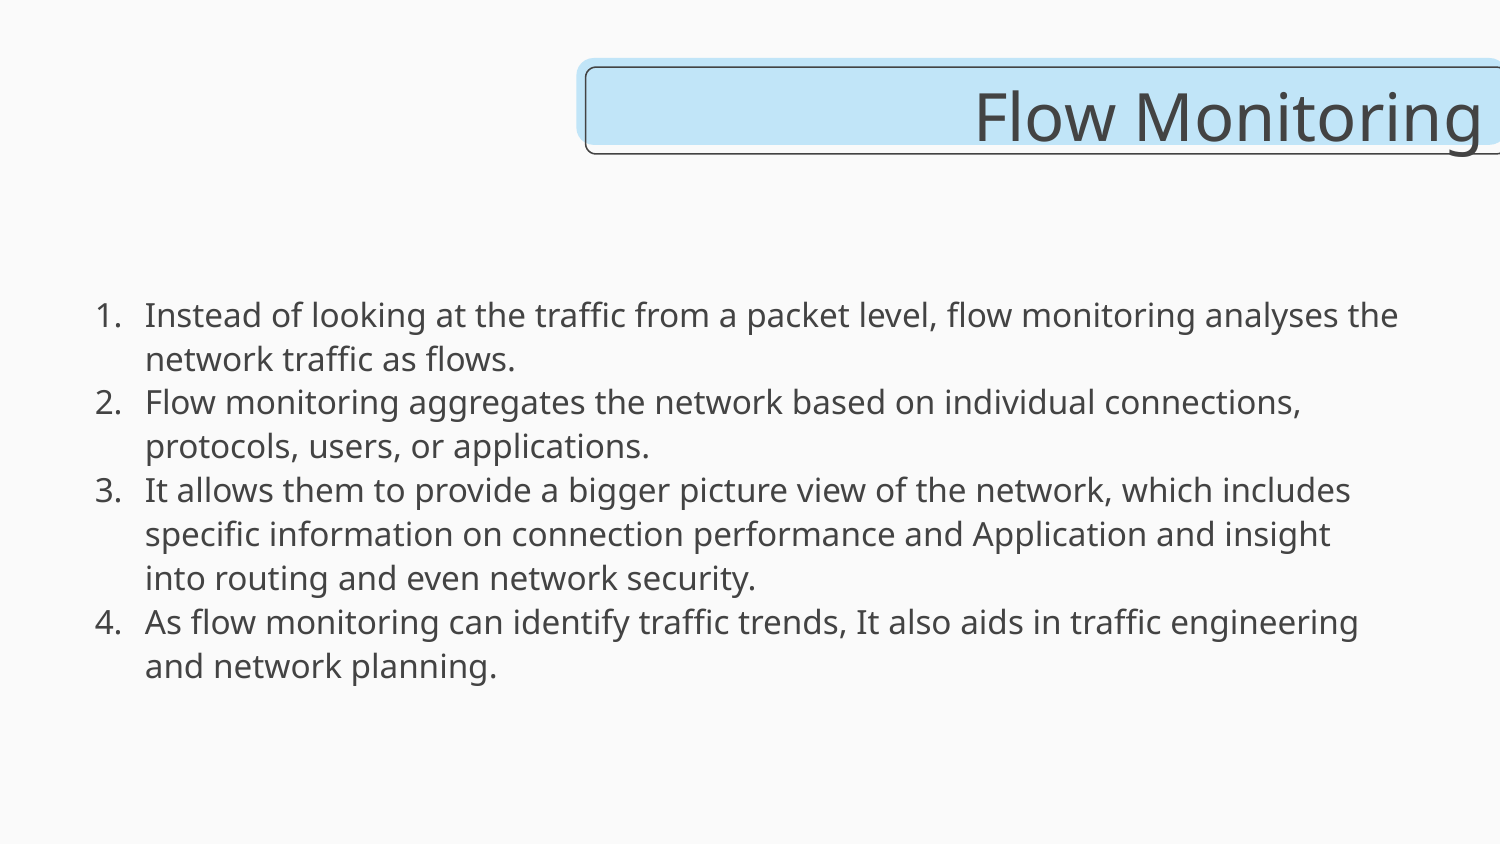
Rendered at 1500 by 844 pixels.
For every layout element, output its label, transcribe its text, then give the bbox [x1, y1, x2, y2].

subtitle Instead of looking at the traffic from a packet level, flow monitoring analyses the network traffic as flows. Flow monitoring aggregates the network based on individual connections, protocols, users, or applications. It allows them to provide a bigger picture view of the network, which includes specific information on connection performance and Application and insight into routing and even network security. As flow monitoring can identify traffic trends, It also aids in traffic engineering and network planning. [54, 250, 1417, 724]
title Flow Monitoring [597, 75, 1500, 154]
